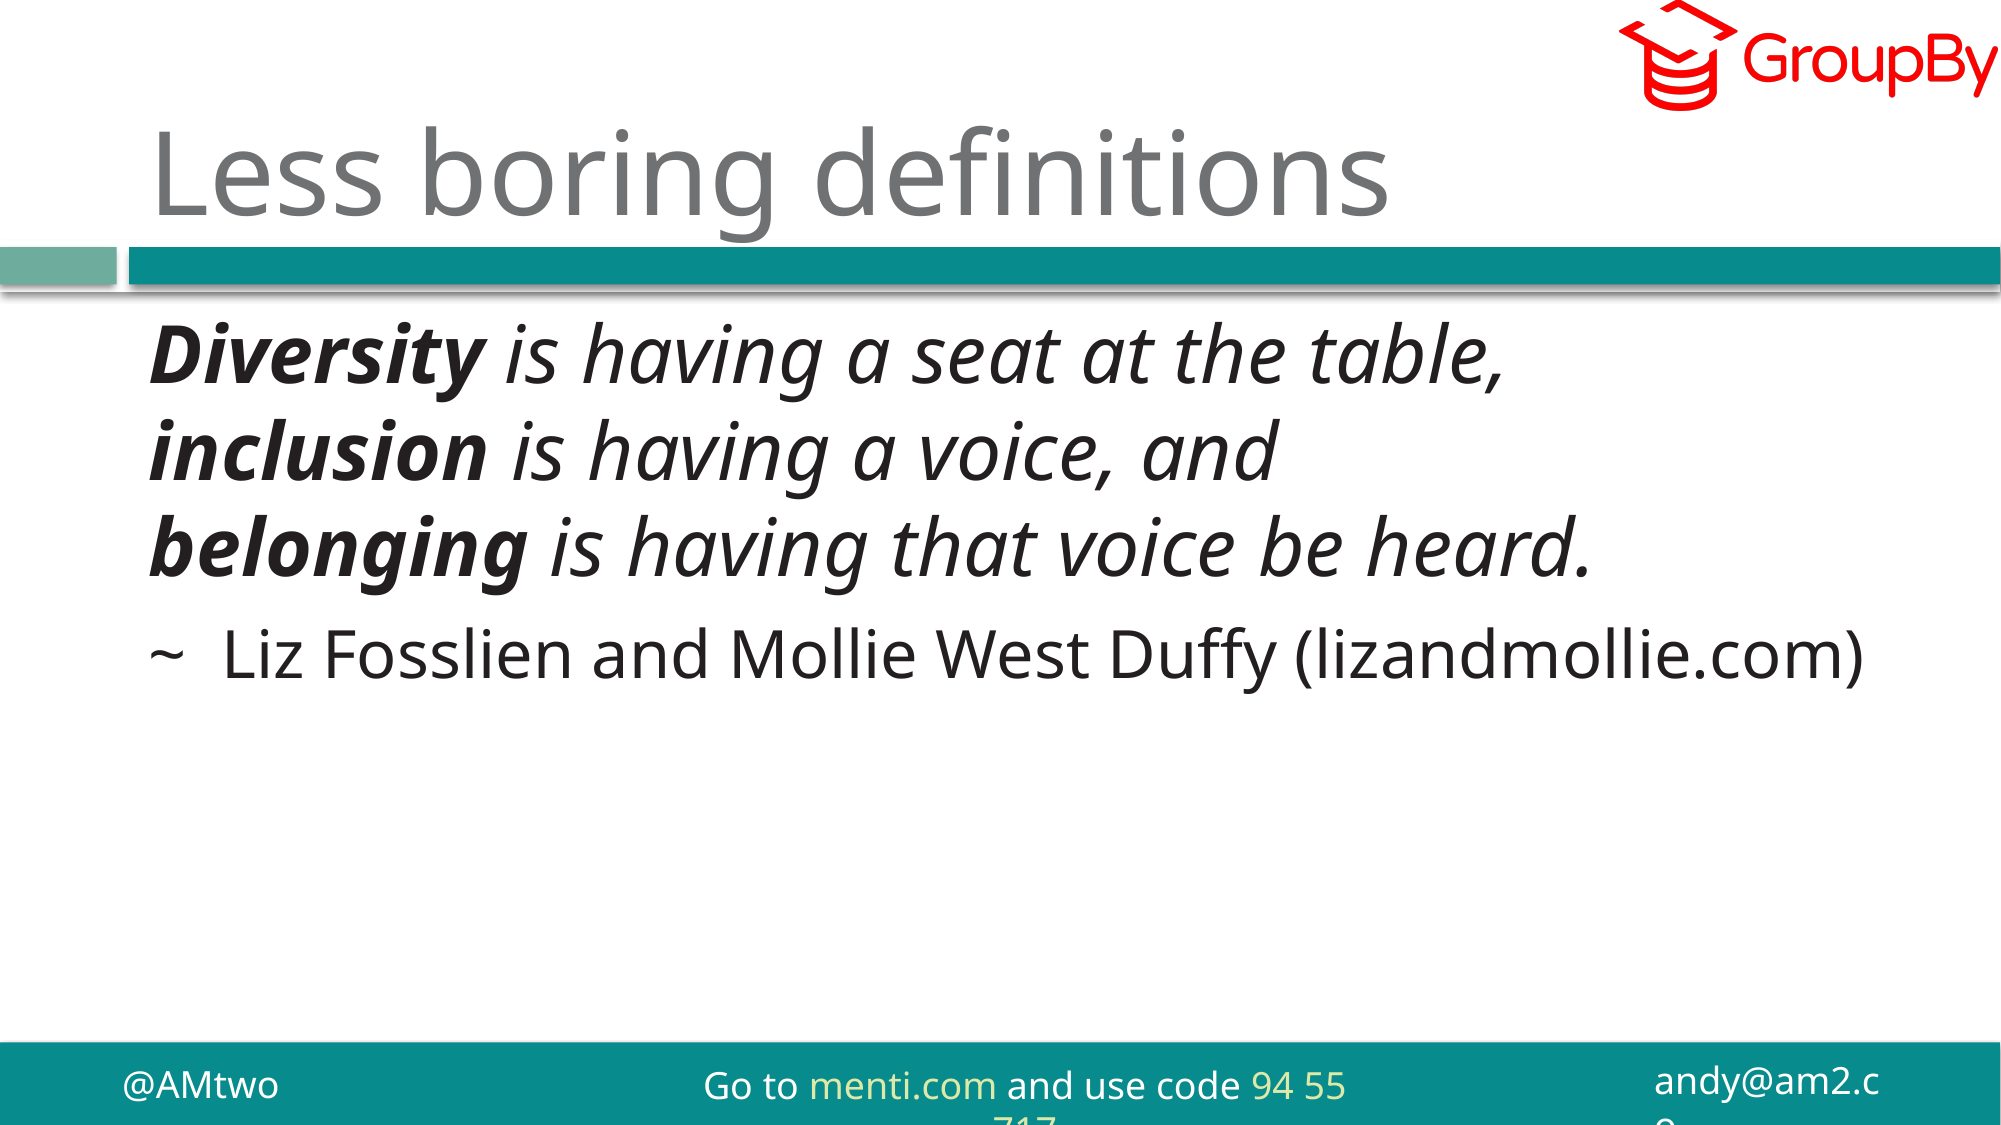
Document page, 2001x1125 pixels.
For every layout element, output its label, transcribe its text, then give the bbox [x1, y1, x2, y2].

title Less boring definitions [133, 25, 1917, 246]
list Diversity is having a seat at the table, inclusion is having a voice, and belonging is having that voice be heard. ~ Liz Fosslien and Mollie West Duffy (lizandmollie.com) [133, 295, 1918, 1028]
picture [1619, 0, 1998, 111]
